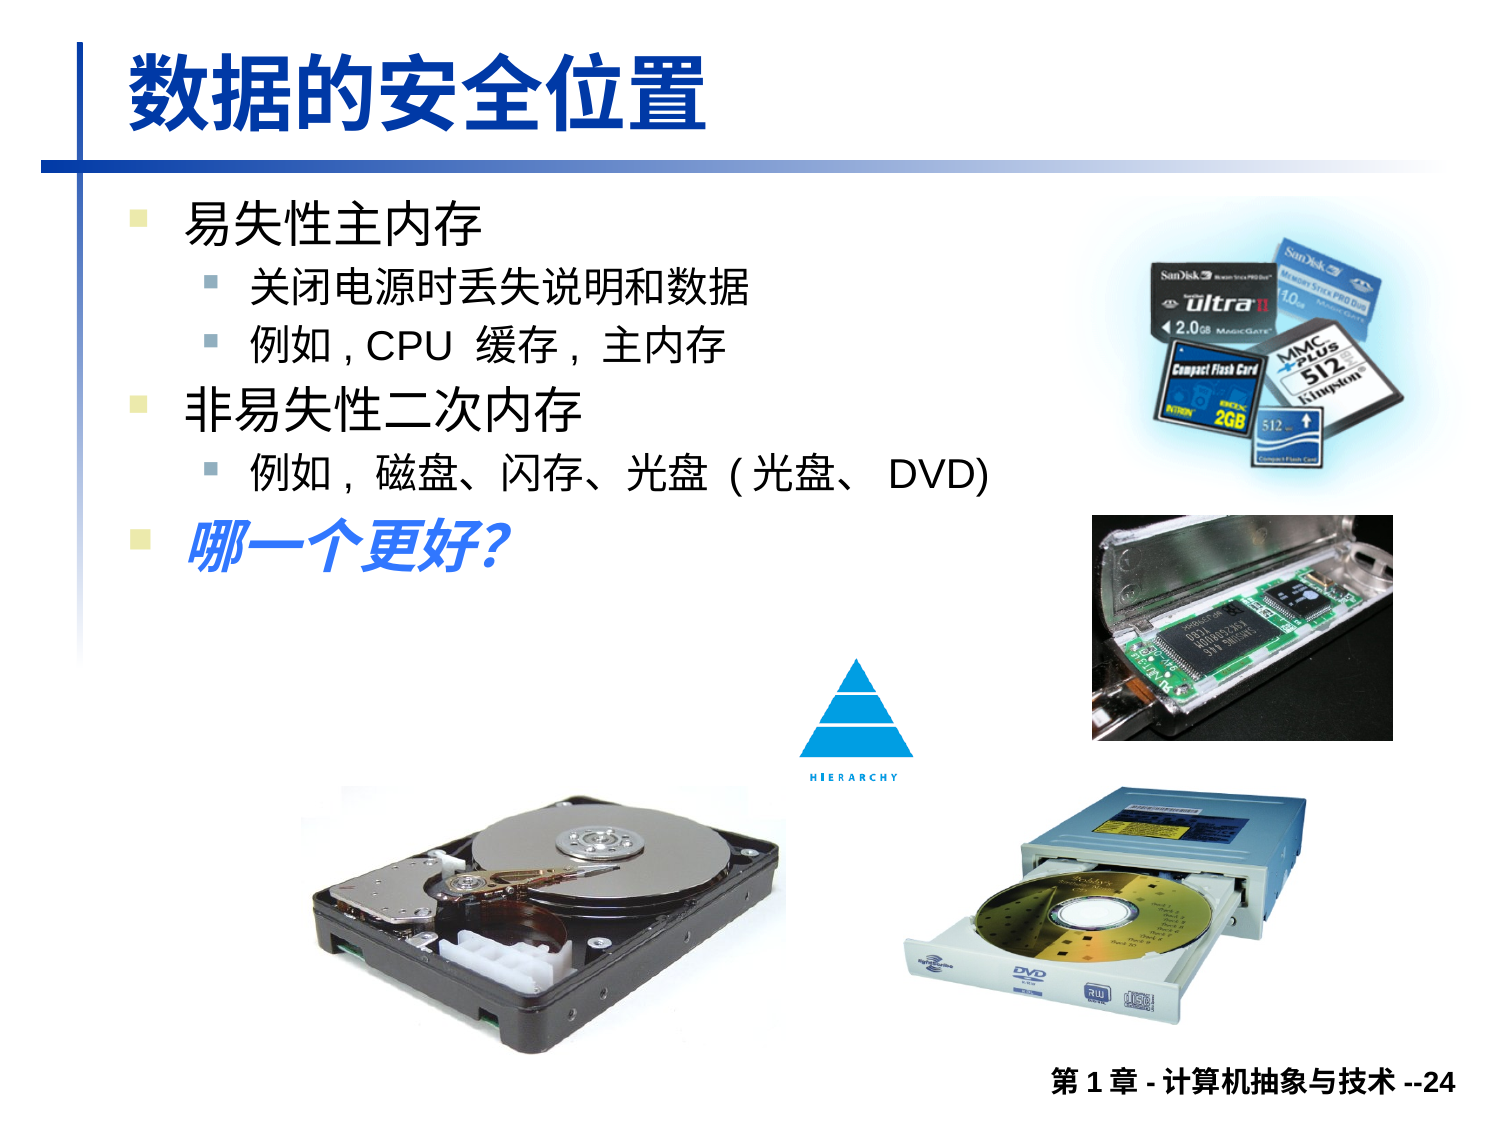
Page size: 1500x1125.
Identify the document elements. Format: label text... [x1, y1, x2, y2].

list 易失性主内存 关闭电源时丢失说明和数据 例如, CPU 缓存, 主内存 非易失性二次内存 例如, 磁盘、闪存、光盘 (光盘、DVD) 哪一个更好？ [112, 184, 1469, 764]
picture [1057, 196, 1500, 741]
picture [300, 786, 786, 1061]
footer 第1章-计算机抽象与技术--24 [277, 1046, 1471, 1106]
picture [791, 656, 1307, 1026]
title 数据的安全位置 [112, 23, 1468, 149]
